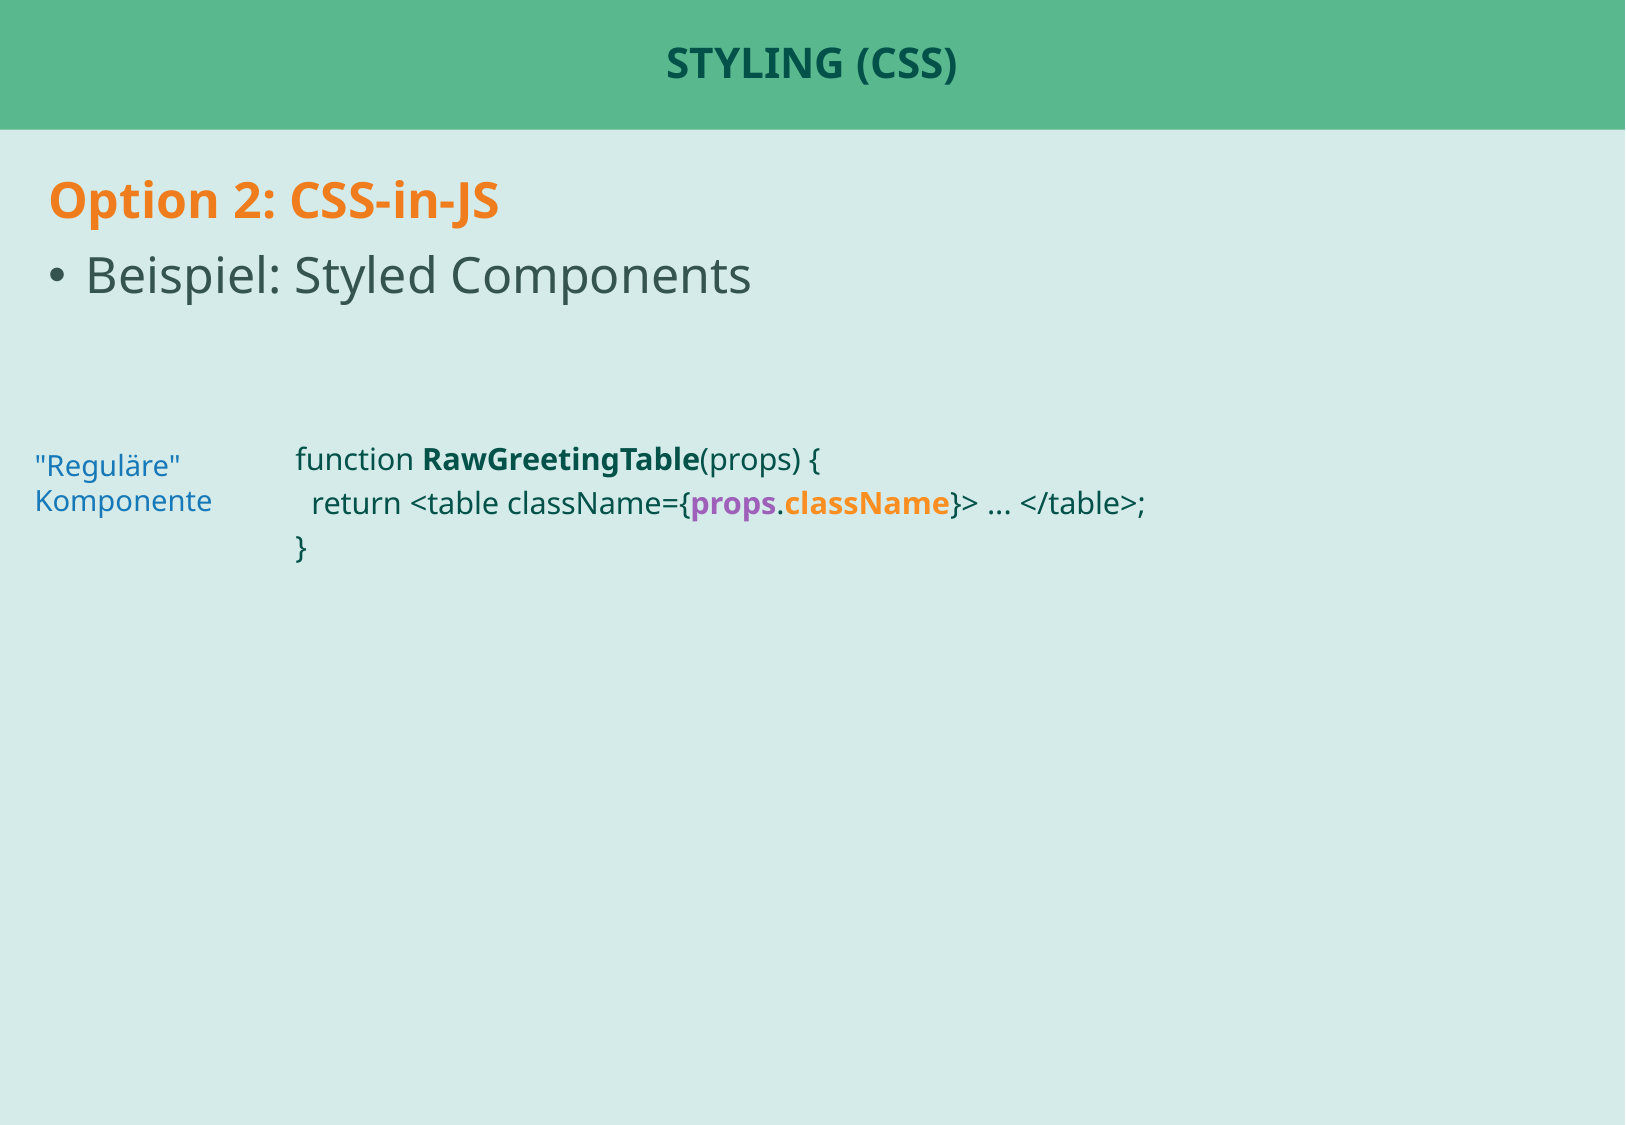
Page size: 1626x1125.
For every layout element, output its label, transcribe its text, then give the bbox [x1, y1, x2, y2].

title Styling (CSS) [0, 0, 1625, 130]
text_box function RawGreetingTable(props) { return <table className={props.className}> ... </table>; } [295, 351, 1625, 609]
text_box "Reguläre" Komponente [19, 440, 228, 525]
list Option 2: CSS-in-JS Beispiel: Styled Components [33, 168, 1592, 1043]
